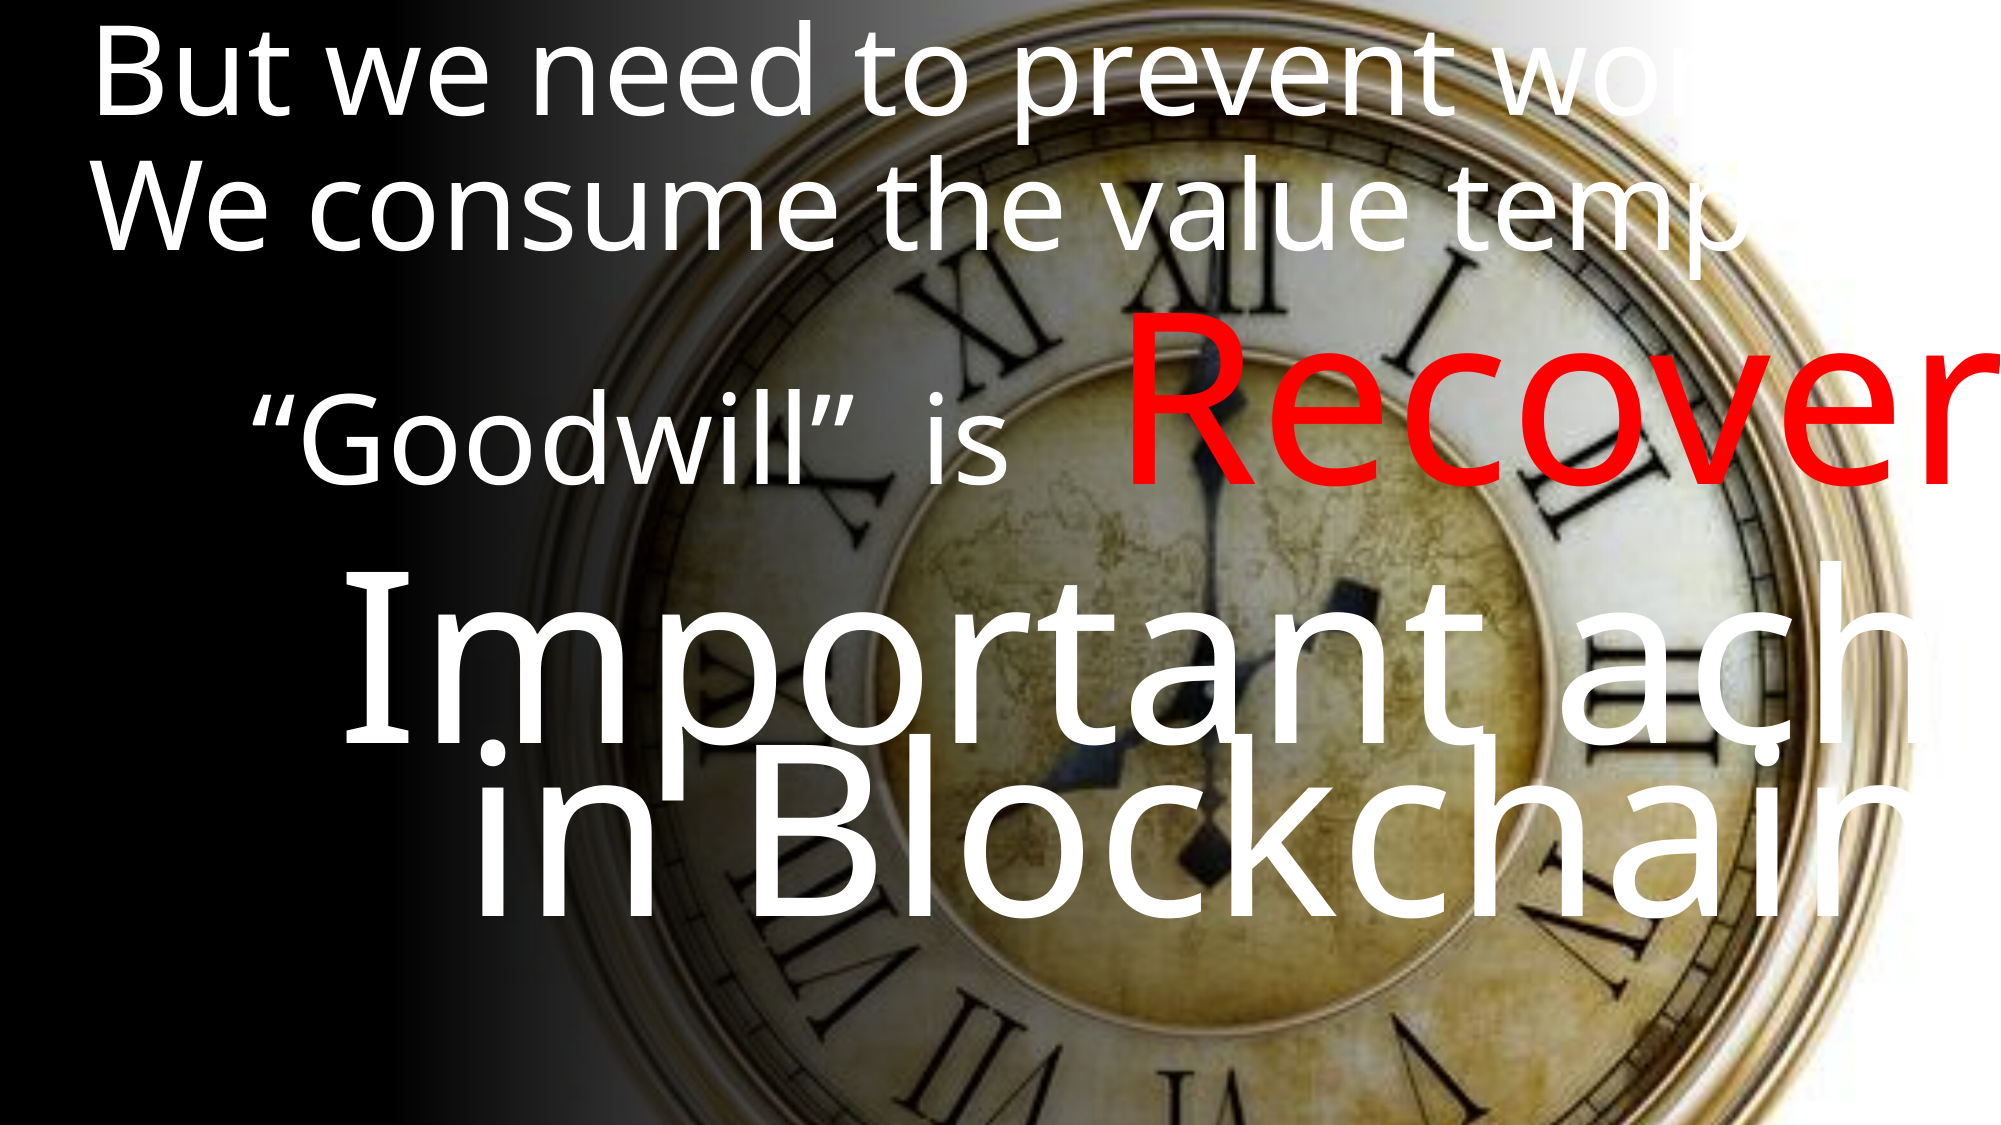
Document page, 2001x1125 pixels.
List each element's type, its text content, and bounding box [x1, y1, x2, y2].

picture [390, 0, 2000, 1125]
text_box But we need to prevent worthless posts. We consume the value temporary. “Goodwill” is Recoverable value. Important achievement in Blockchain Research [73, 0, 390, 1125]
